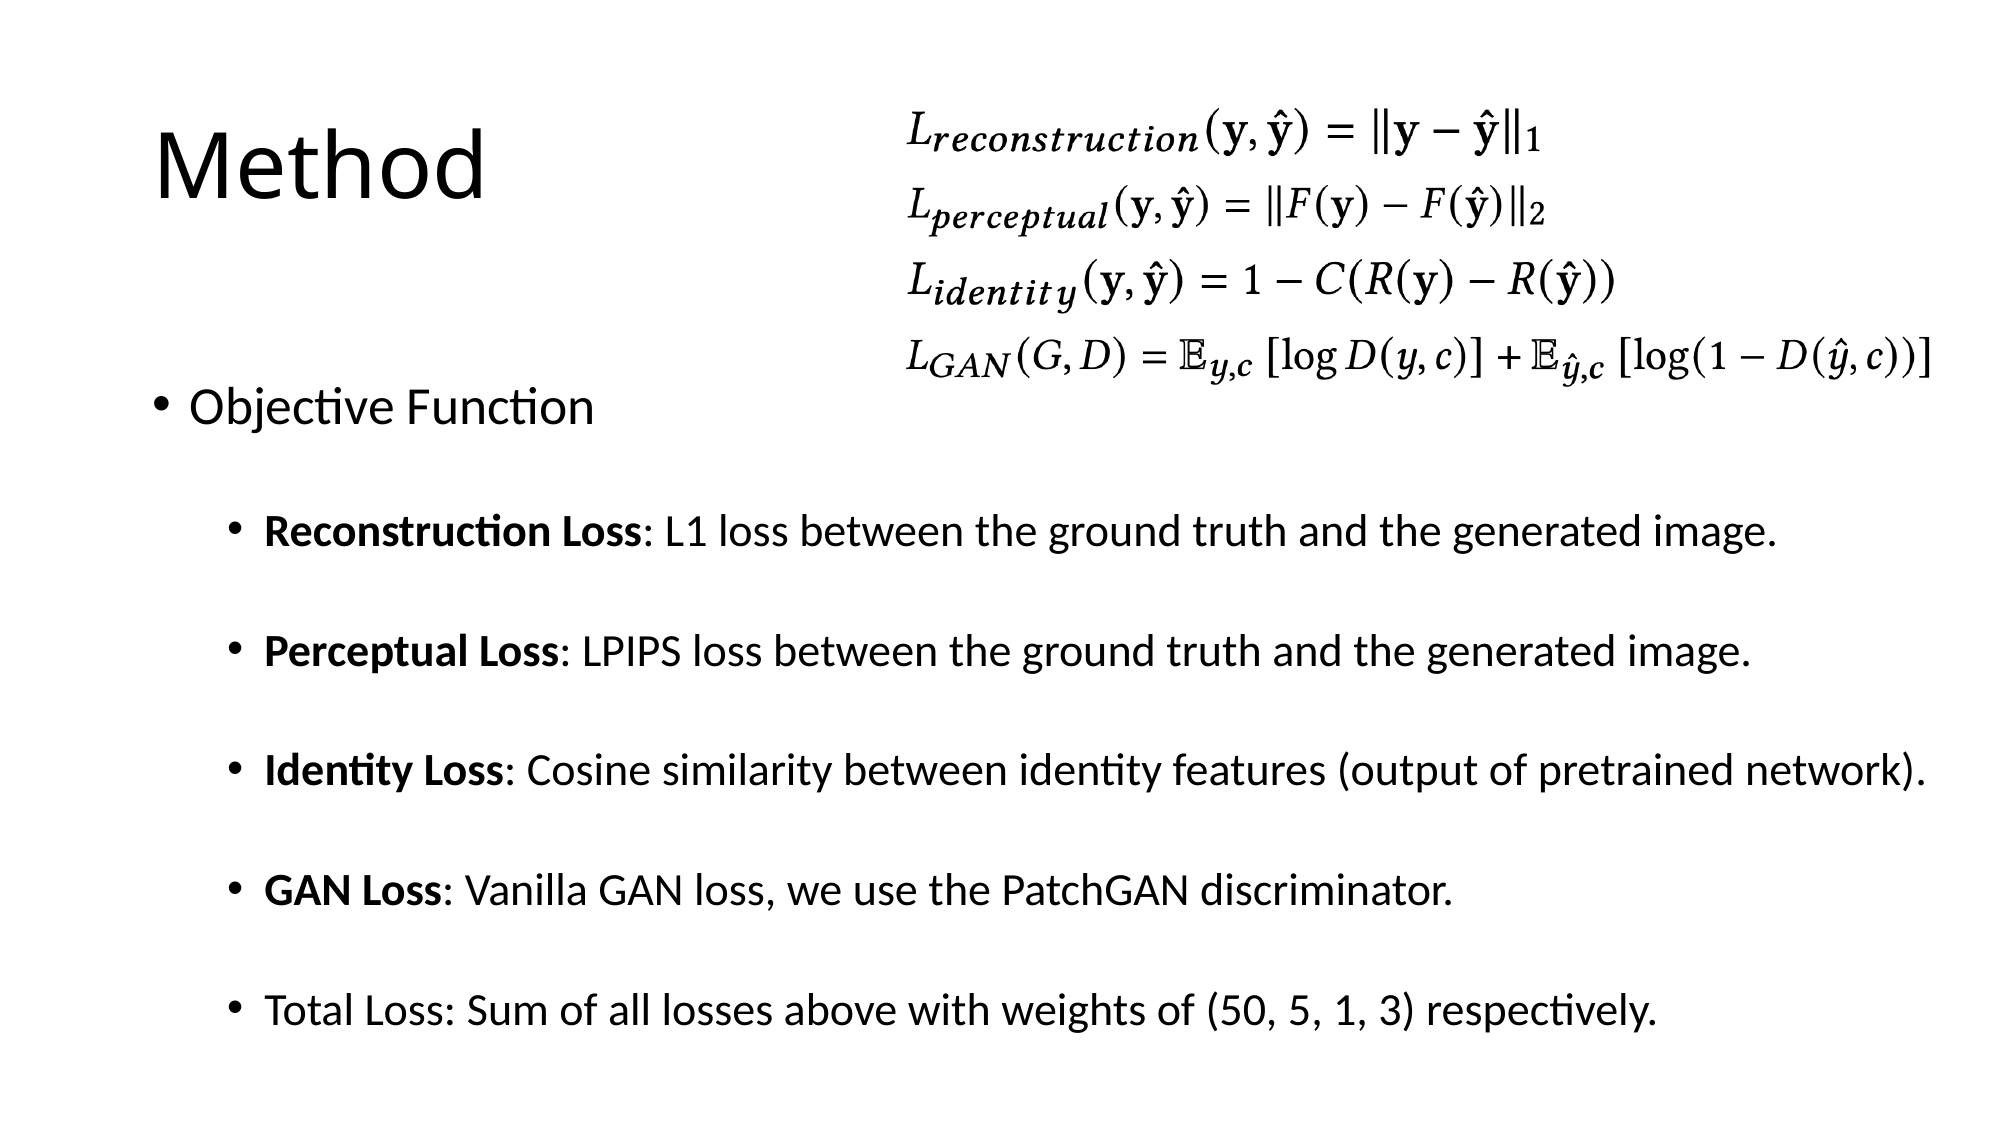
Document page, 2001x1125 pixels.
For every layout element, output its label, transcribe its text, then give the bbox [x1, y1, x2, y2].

title Method [137, 59, 1863, 278]
list Objective Function Reconstruction Loss: L1 loss between the ground truth and the generated image. Perceptual Loss: LPIPS loss between the ground truth and the generated image. Identity Loss: Cosine similarity between identity features (output of pretrained network). GAN Loss: Vanilla GAN loss, we use the PatchGAN discriminator. Total Loss: Sum of all losses above with weights of (50, 5, 1, 3) respectively. [137, 299, 1958, 1077]
picture [886, 95, 1642, 320]
picture [886, 322, 1958, 399]
